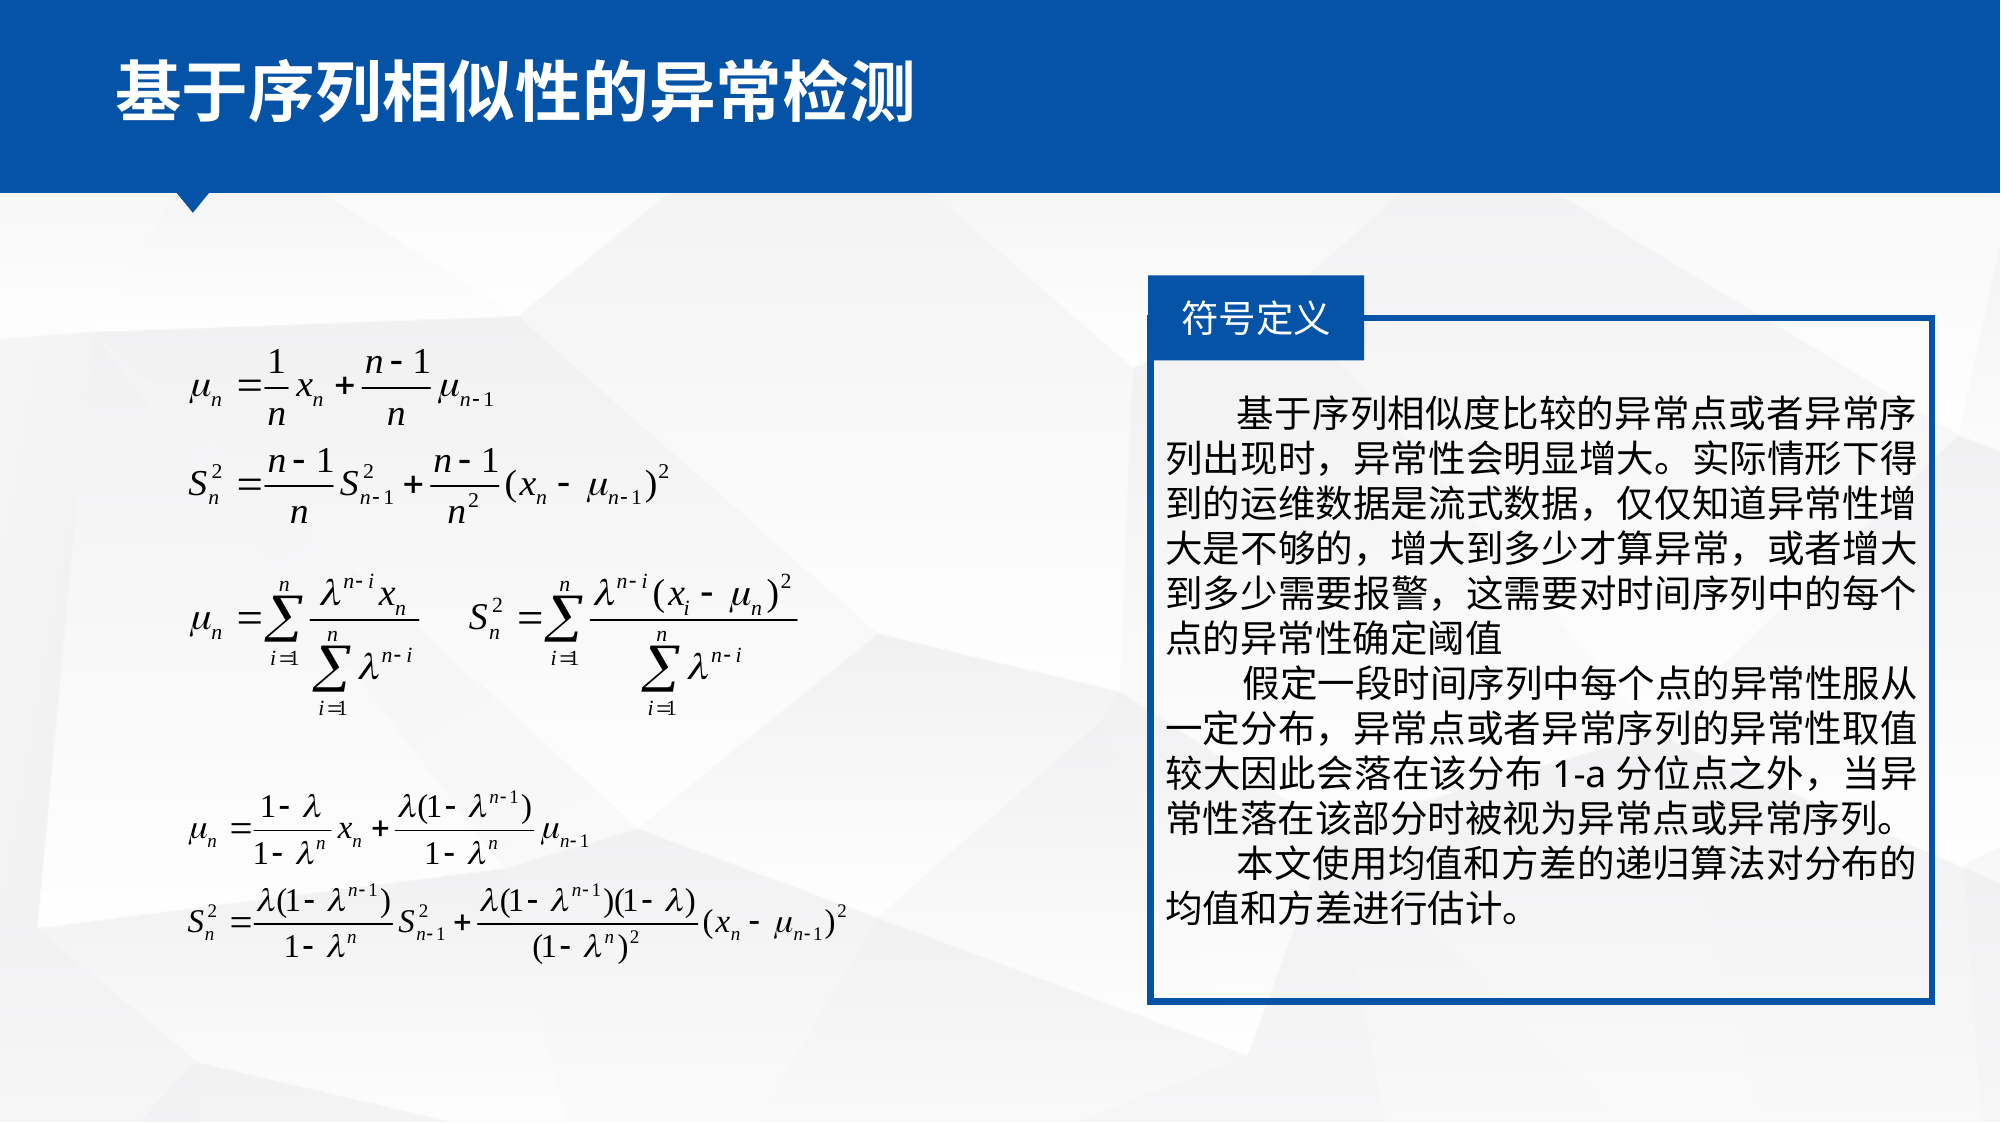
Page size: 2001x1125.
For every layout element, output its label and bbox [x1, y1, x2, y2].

picture [0, 0, 2000, 1122]
text_box [181, 782, 854, 971]
text_box [182, 563, 805, 724]
text_box [181, 337, 676, 533]
